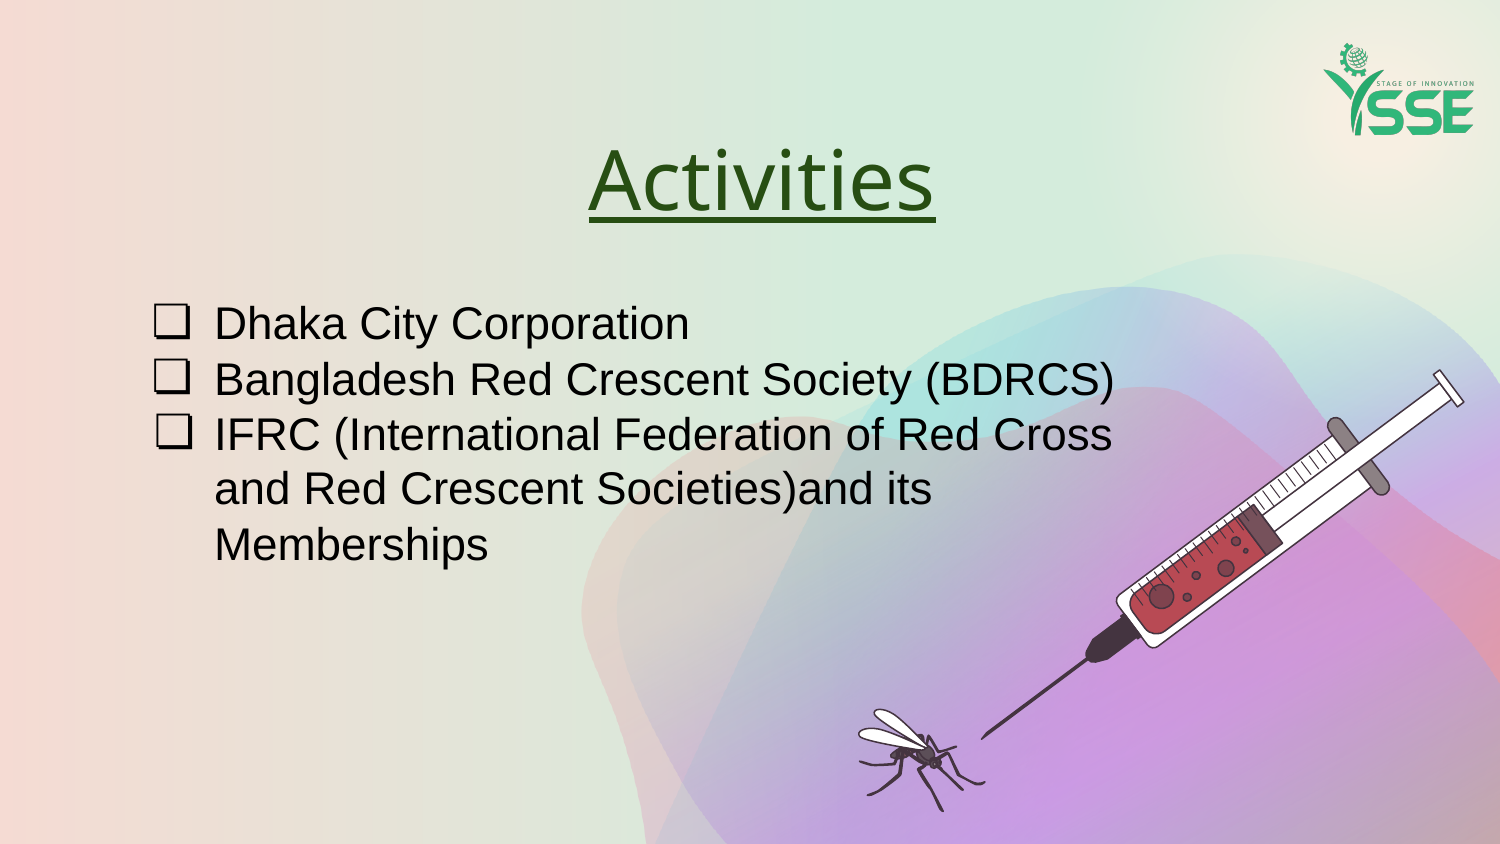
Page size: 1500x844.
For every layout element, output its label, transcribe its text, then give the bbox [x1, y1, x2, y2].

picture [0, 0, 1500, 844]
text_box Dhaka City Corporation Bangladesh Red Crescent Society (BDRCS) IFRC (International Federation of Red Cross and Red Crescent Societies)and its Memberships [124, 279, 1213, 627]
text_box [1067, 291, 1373, 815]
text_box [855, 707, 986, 813]
text_box Activities [379, 111, 1146, 252]
